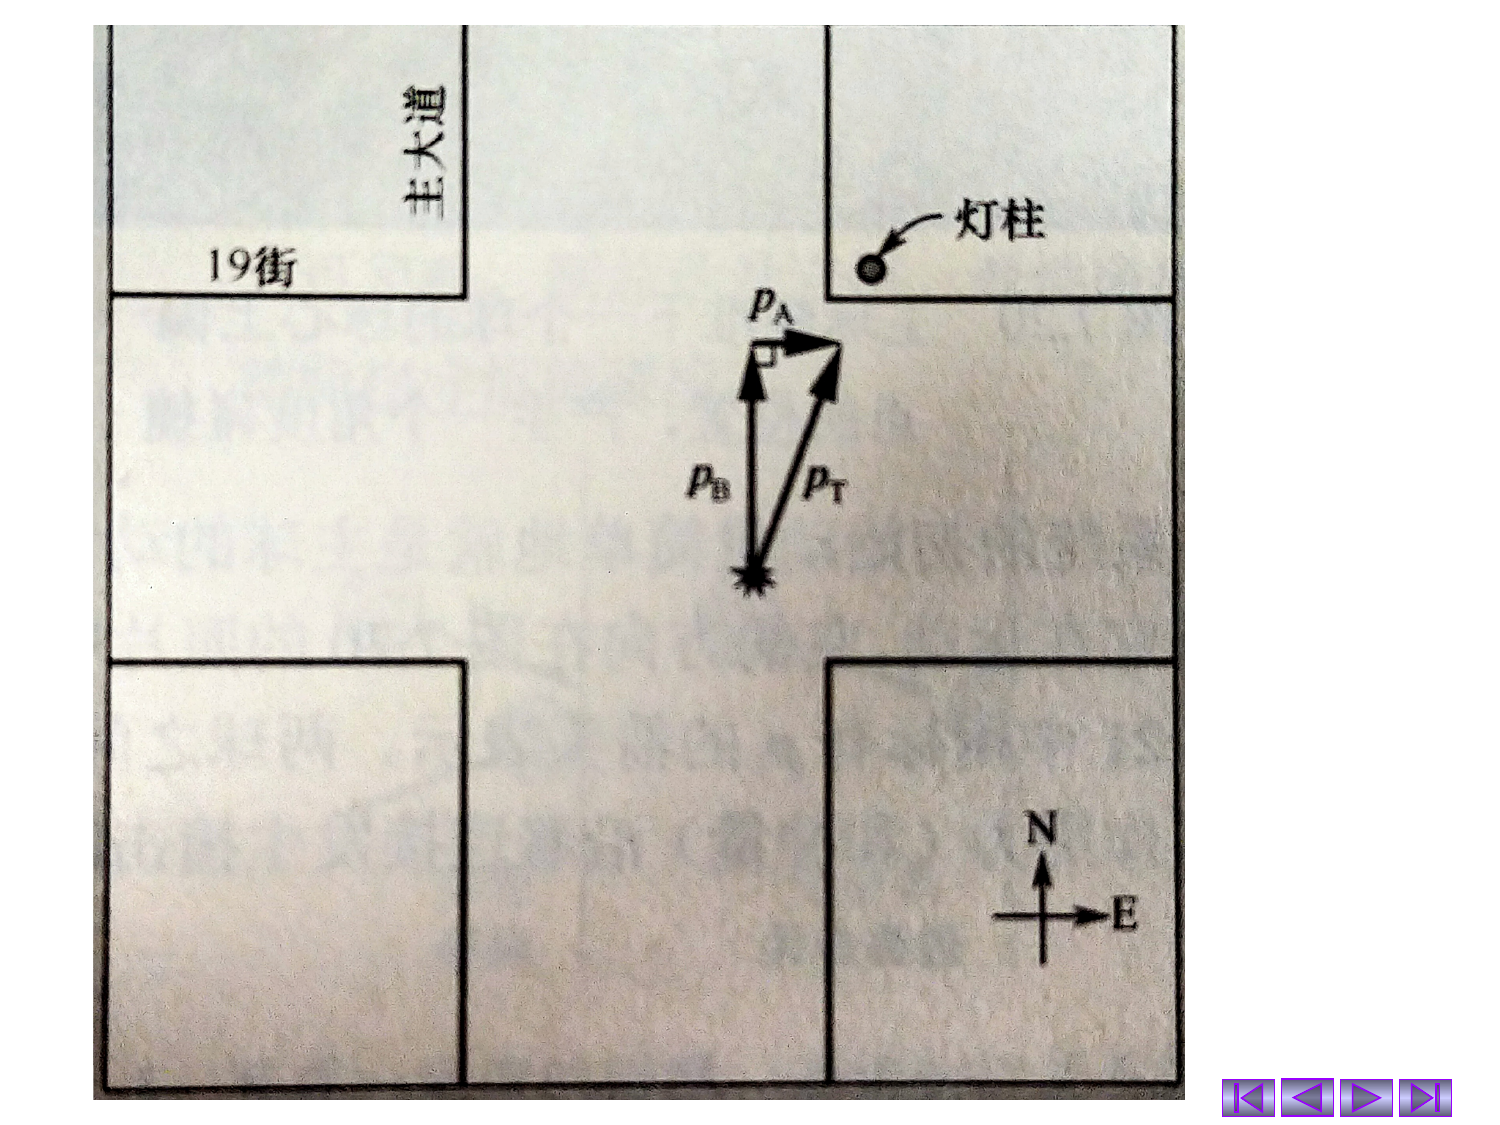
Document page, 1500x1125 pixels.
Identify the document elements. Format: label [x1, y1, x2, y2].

picture [18, 16, 1185, 1109]
